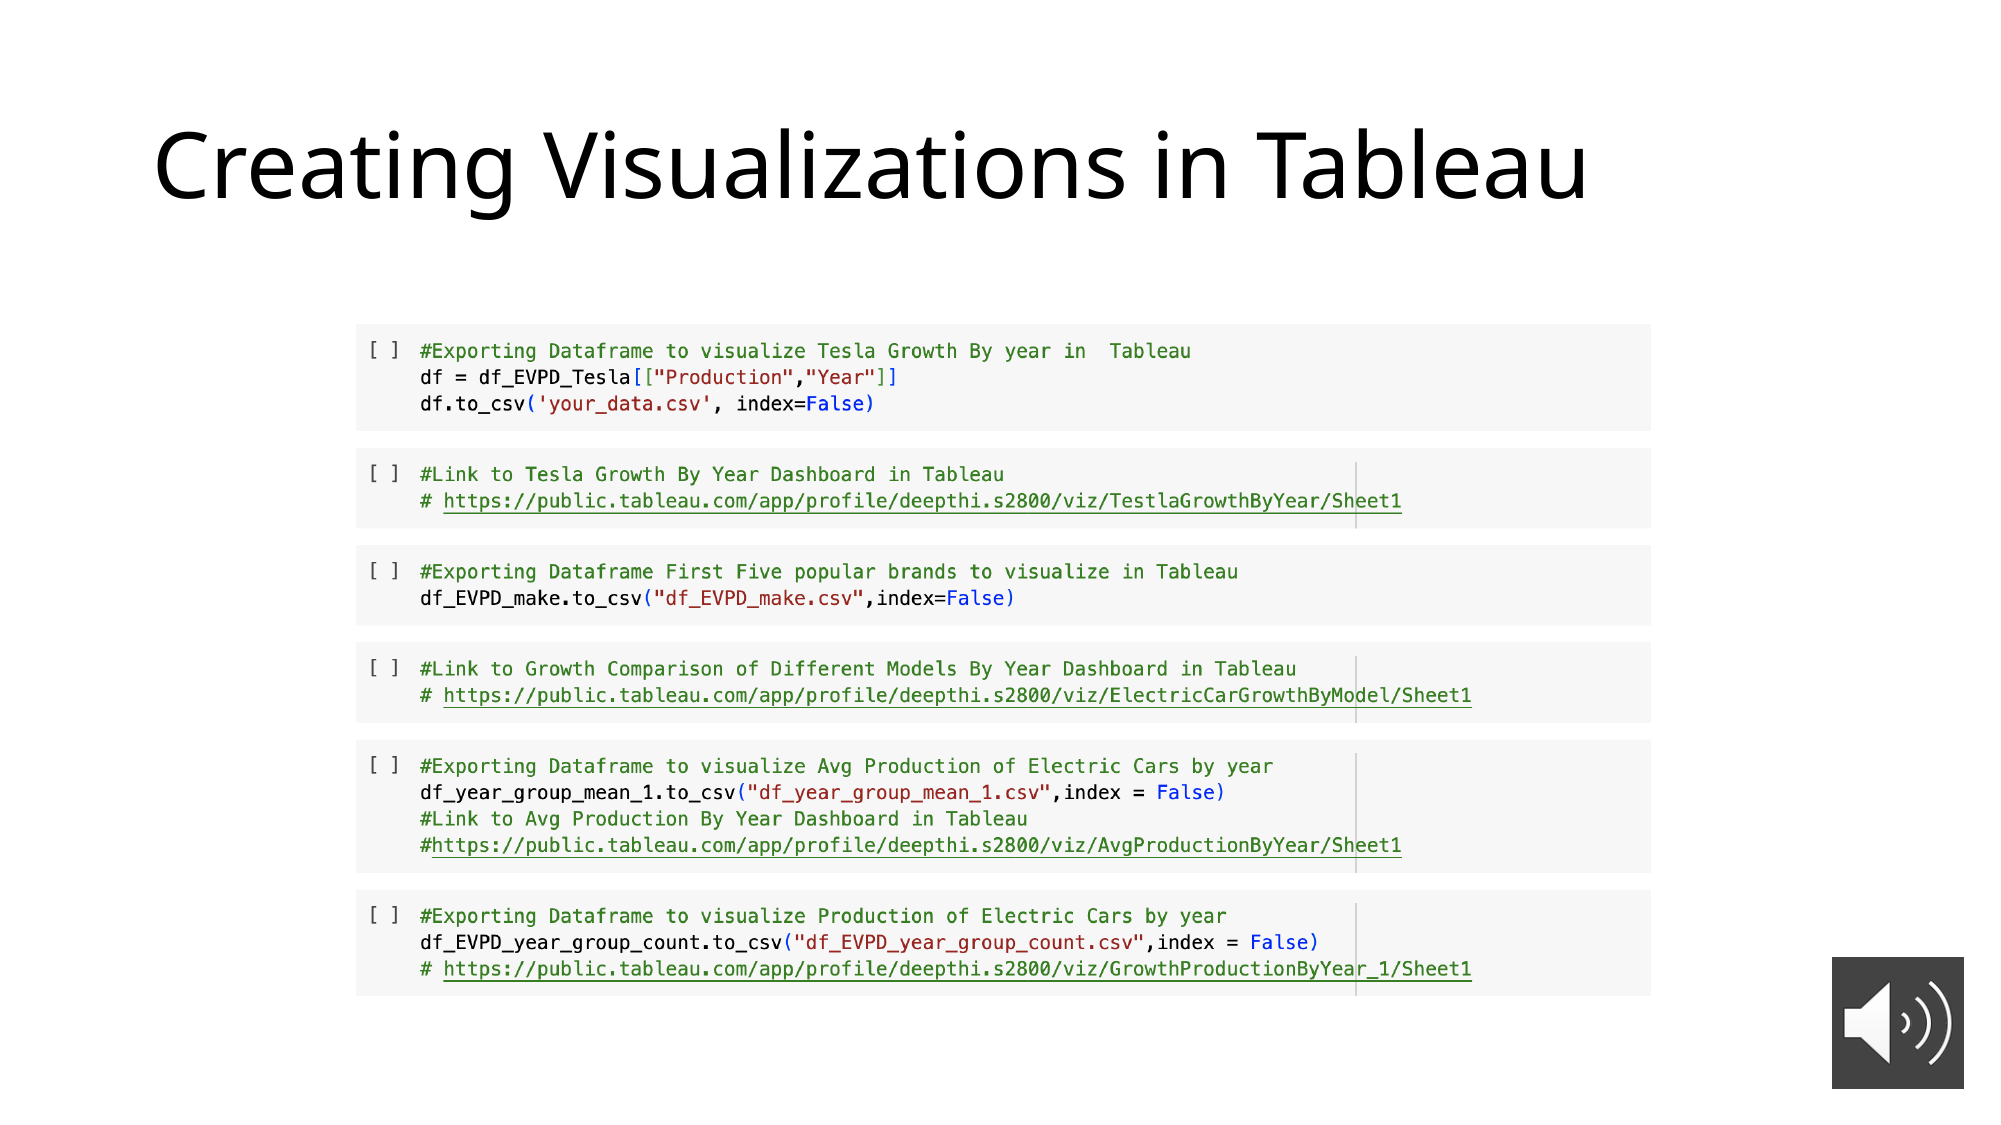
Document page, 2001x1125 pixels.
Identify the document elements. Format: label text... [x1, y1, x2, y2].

picture [1830, 955, 1966, 1091]
title Creating Visualizations in Tableau [137, 59, 1863, 278]
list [348, 298, 1652, 1014]
